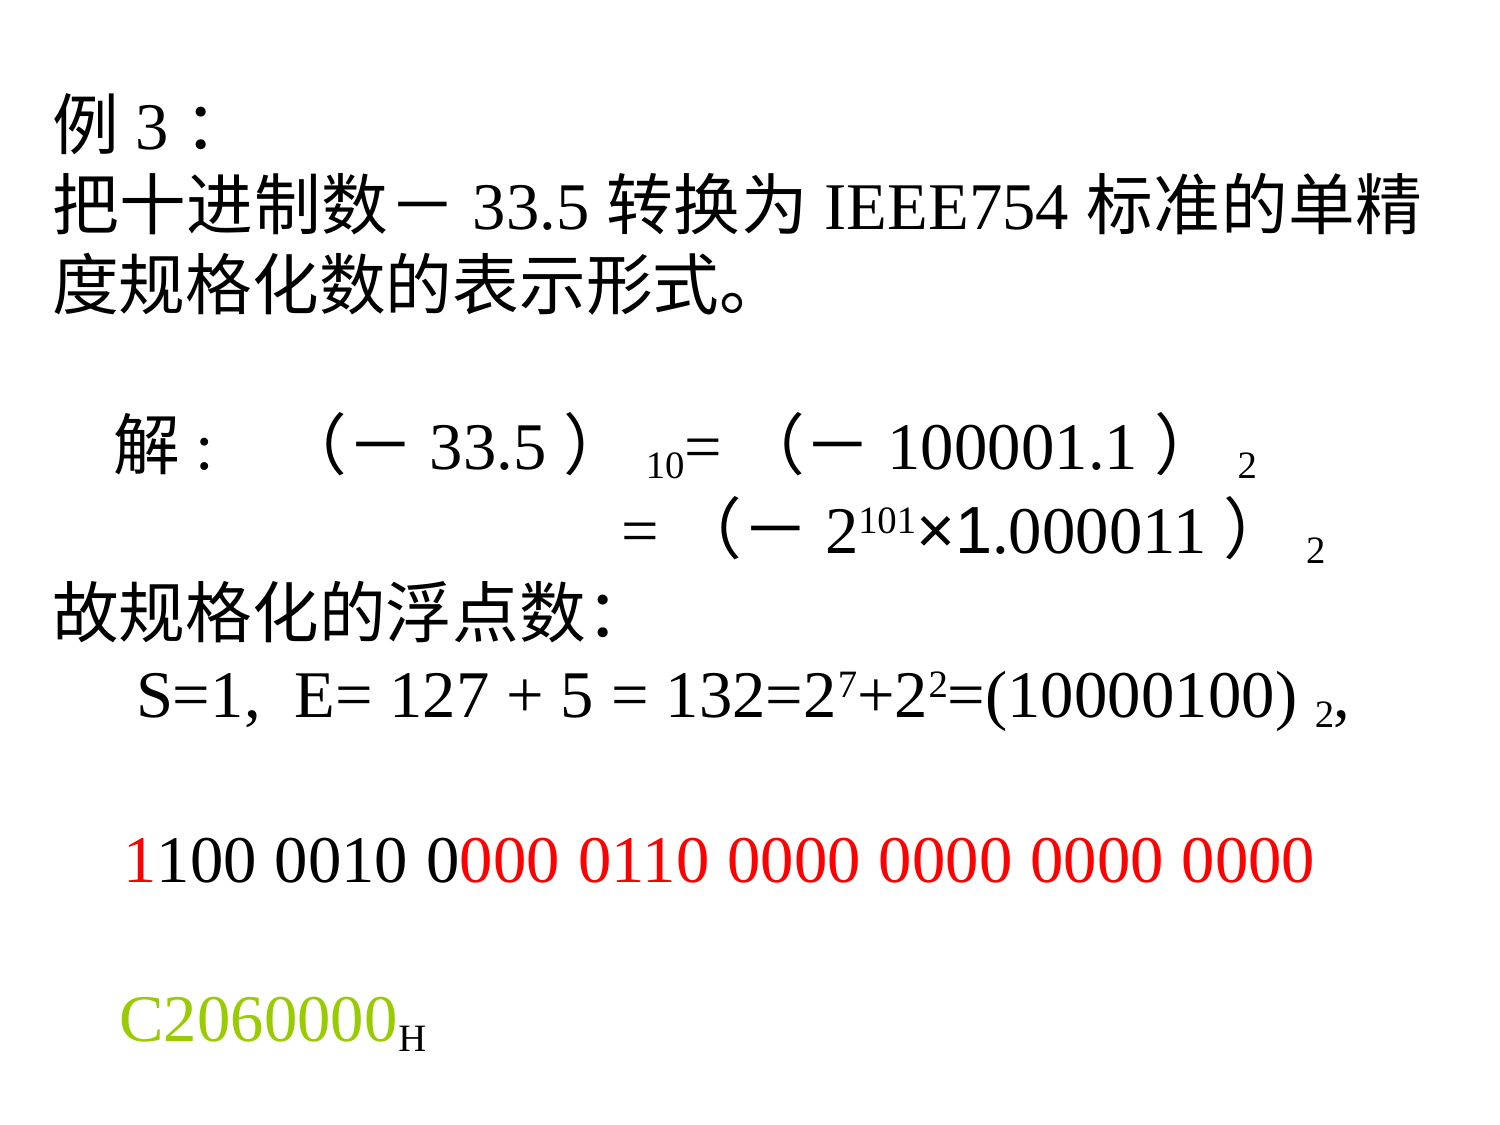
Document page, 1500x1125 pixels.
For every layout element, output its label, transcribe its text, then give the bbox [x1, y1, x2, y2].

text_box 例3： 把十进制数－33.5转换为IEEE754标准的单精度规格化数的表示形式。 解: （－33.5）10=（－100001.1）2 =（－2101×1.000011）2 故规格化的浮点数： S=1, E= 127 + 5 = 132=27+22=(10000100) 2, 1100 0010 0000 0110 0000 0000 0000 0000 C2060000H [37, 75, 1438, 1067]
